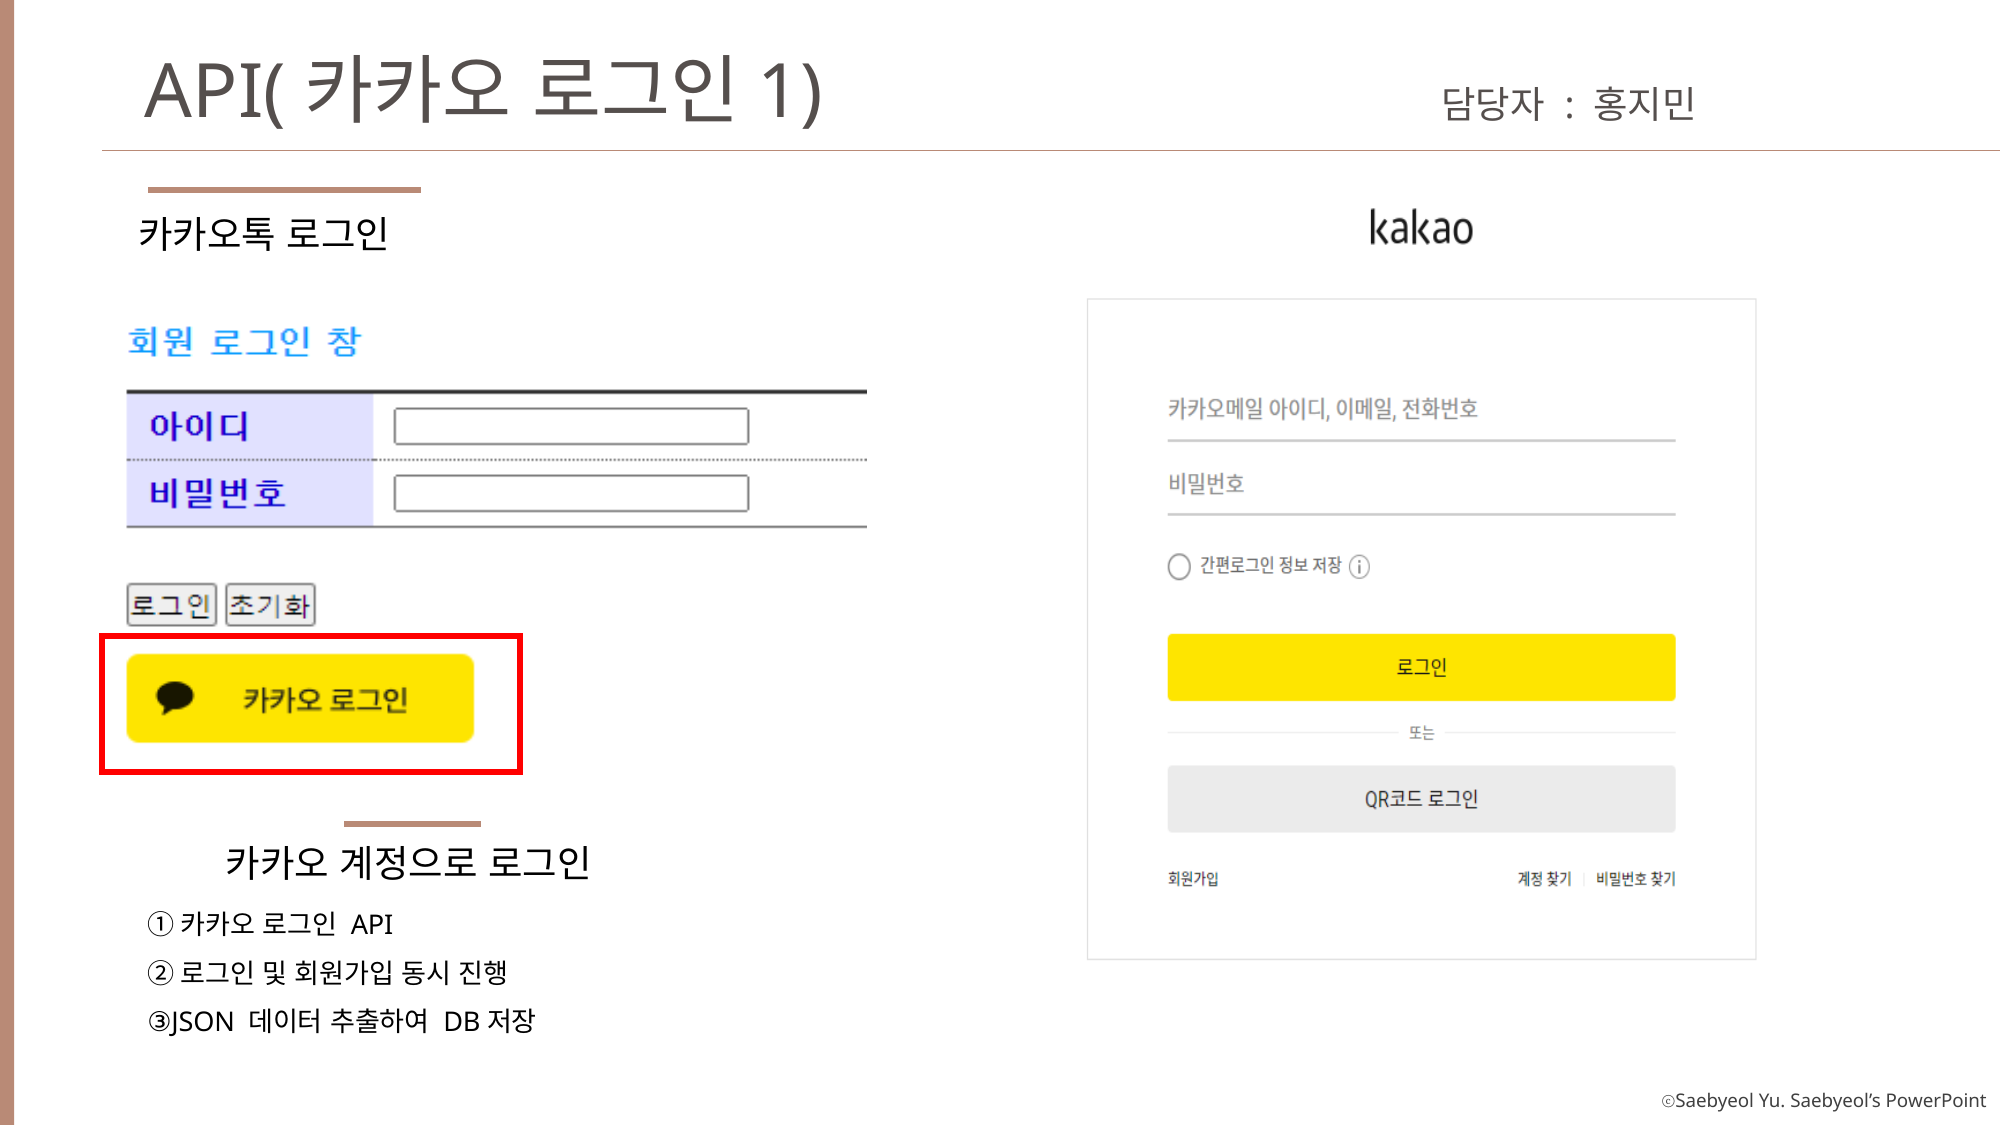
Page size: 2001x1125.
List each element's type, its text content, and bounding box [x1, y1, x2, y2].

text_box API(카카오 로그인1) [130, 34, 838, 140]
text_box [70, 189, 1072, 333]
text_box 담당자 : 홍지민 [1426, 74, 1887, 134]
text_box [101, 635, 521, 773]
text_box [132, 823, 686, 1043]
picture [119, 278, 867, 755]
text_box [0, 0, 15, 1125]
picture [1072, 171, 1782, 975]
